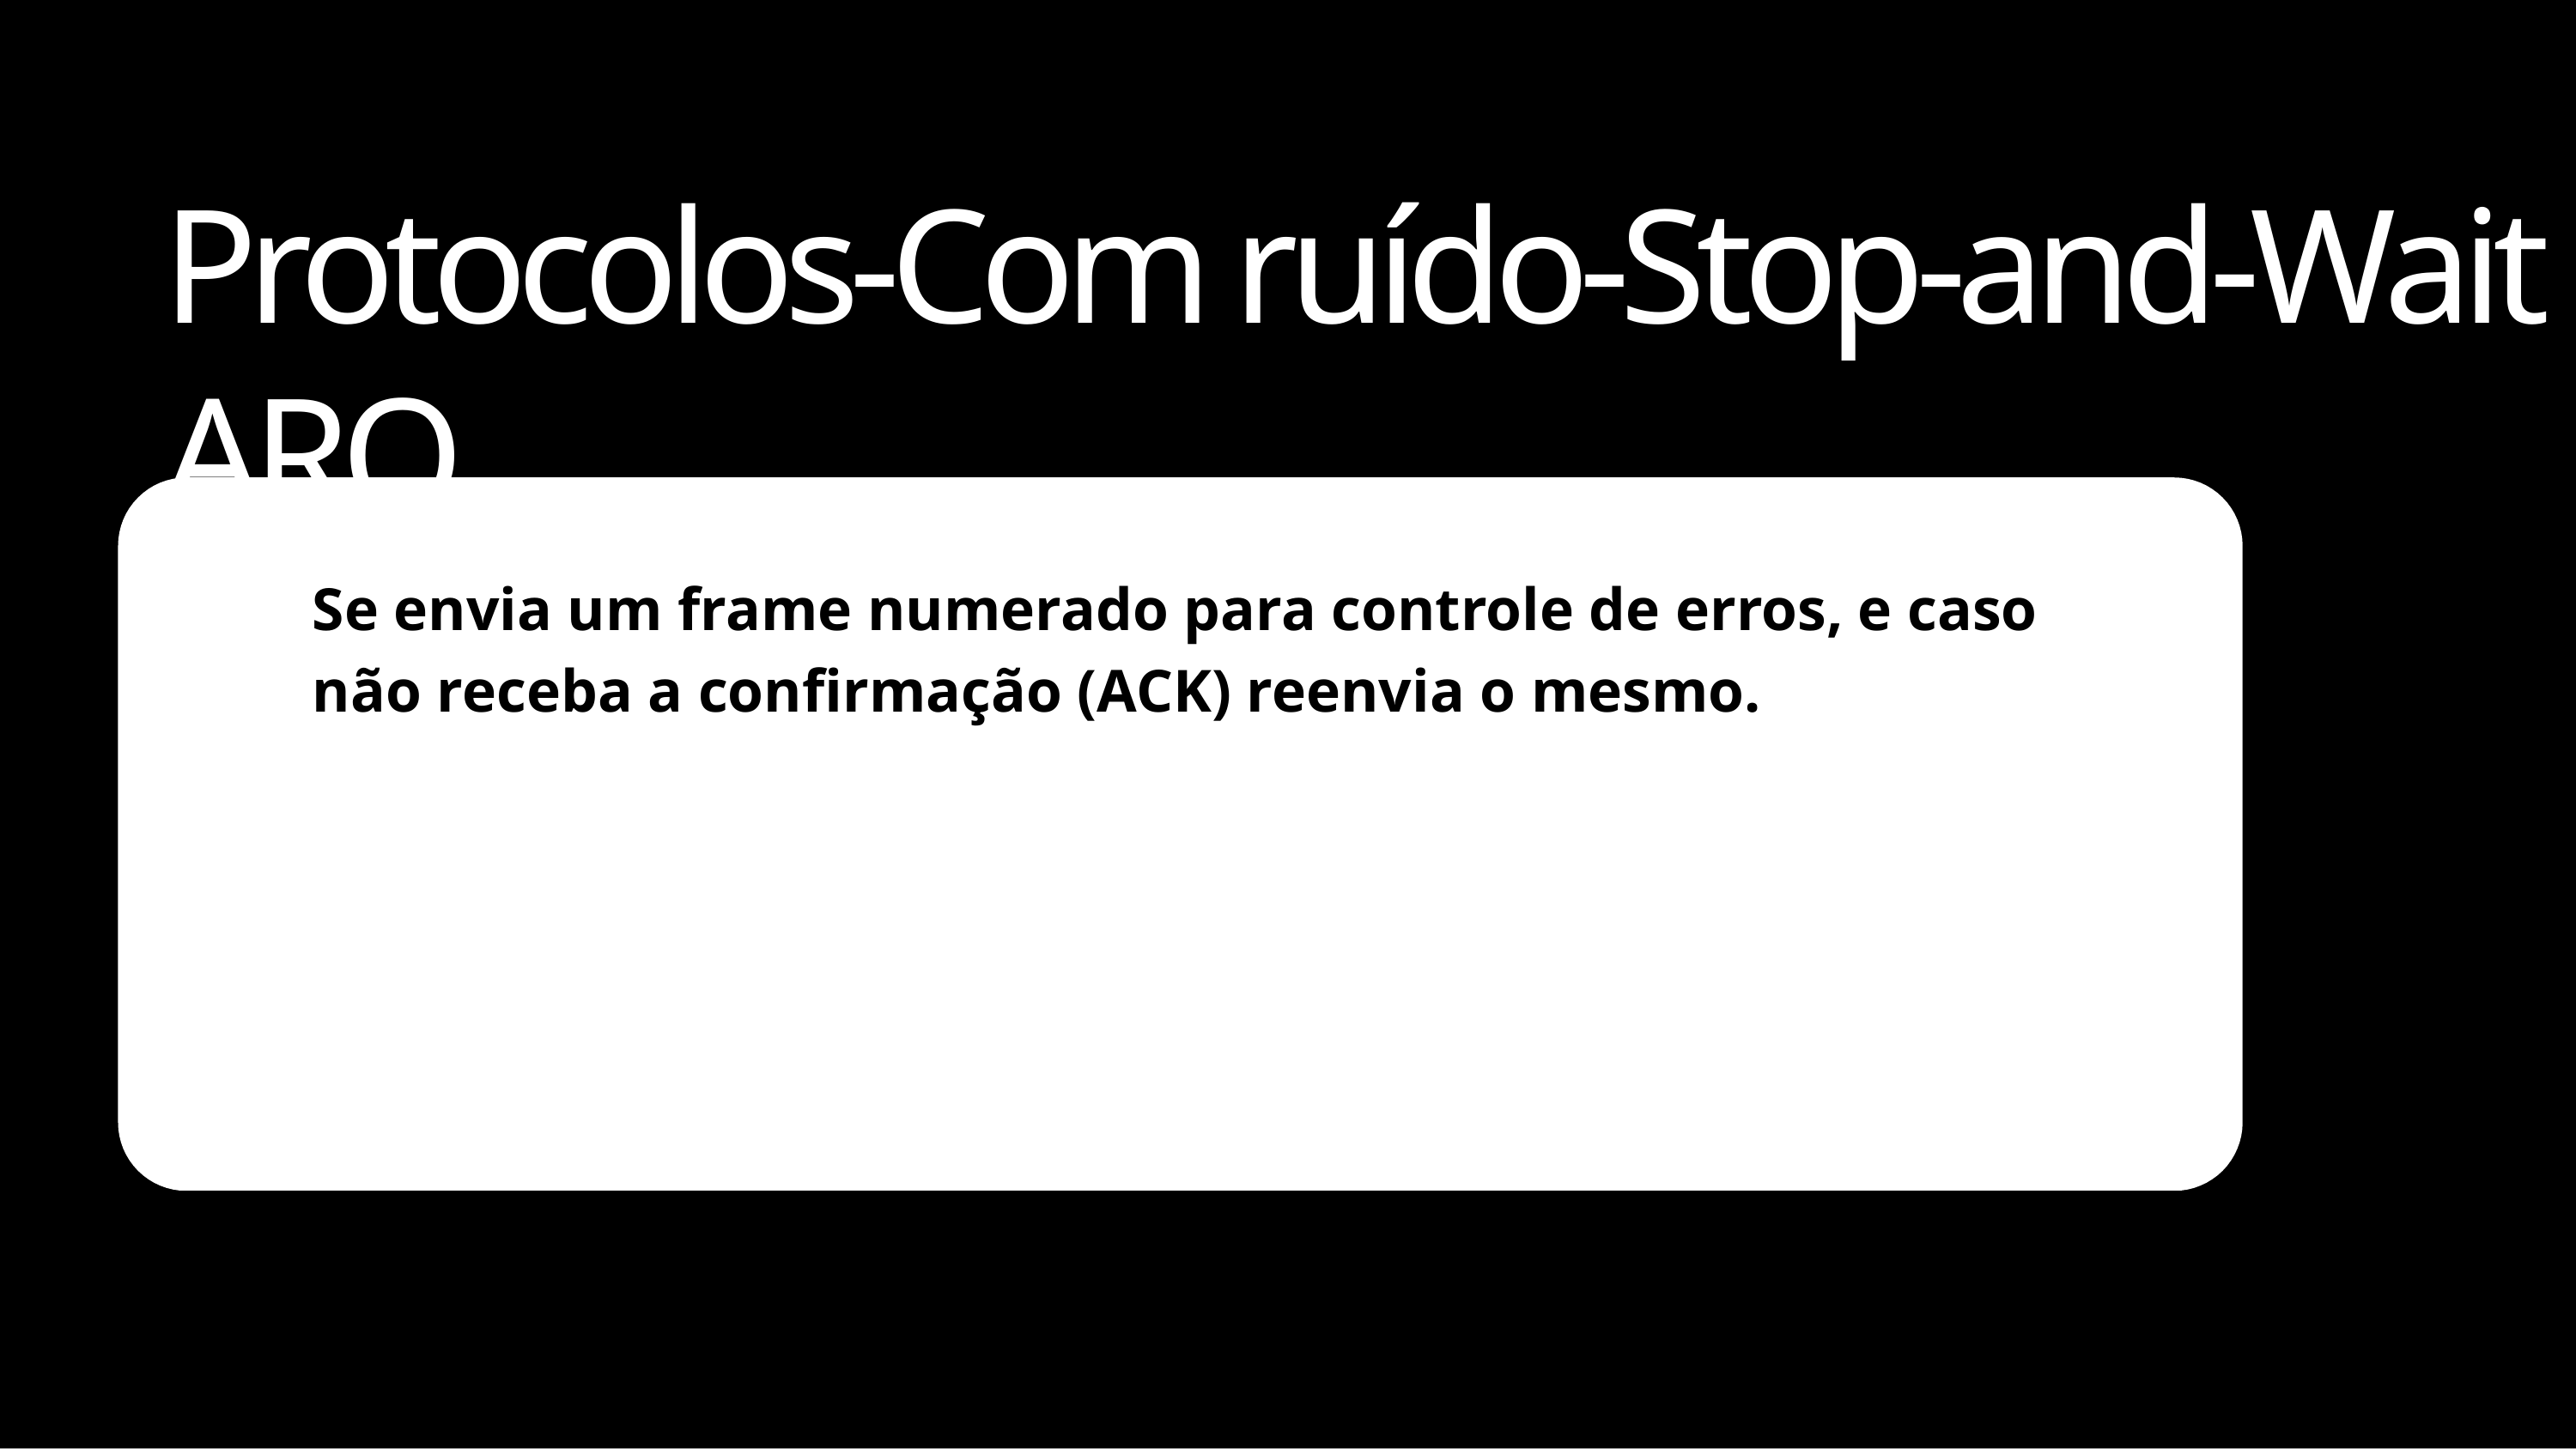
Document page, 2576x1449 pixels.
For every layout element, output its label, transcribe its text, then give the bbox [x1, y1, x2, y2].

title Protocolos-Com ruído-Stop-and-Wait ARQ [161, 163, 2576, 543]
text_box [118, 482, 2243, 1191]
text_box Se envia um frame numerado para controle de erros, e caso não receba a confirmação (ACK) reenvia o mesmo. [310, 559, 2104, 724]
